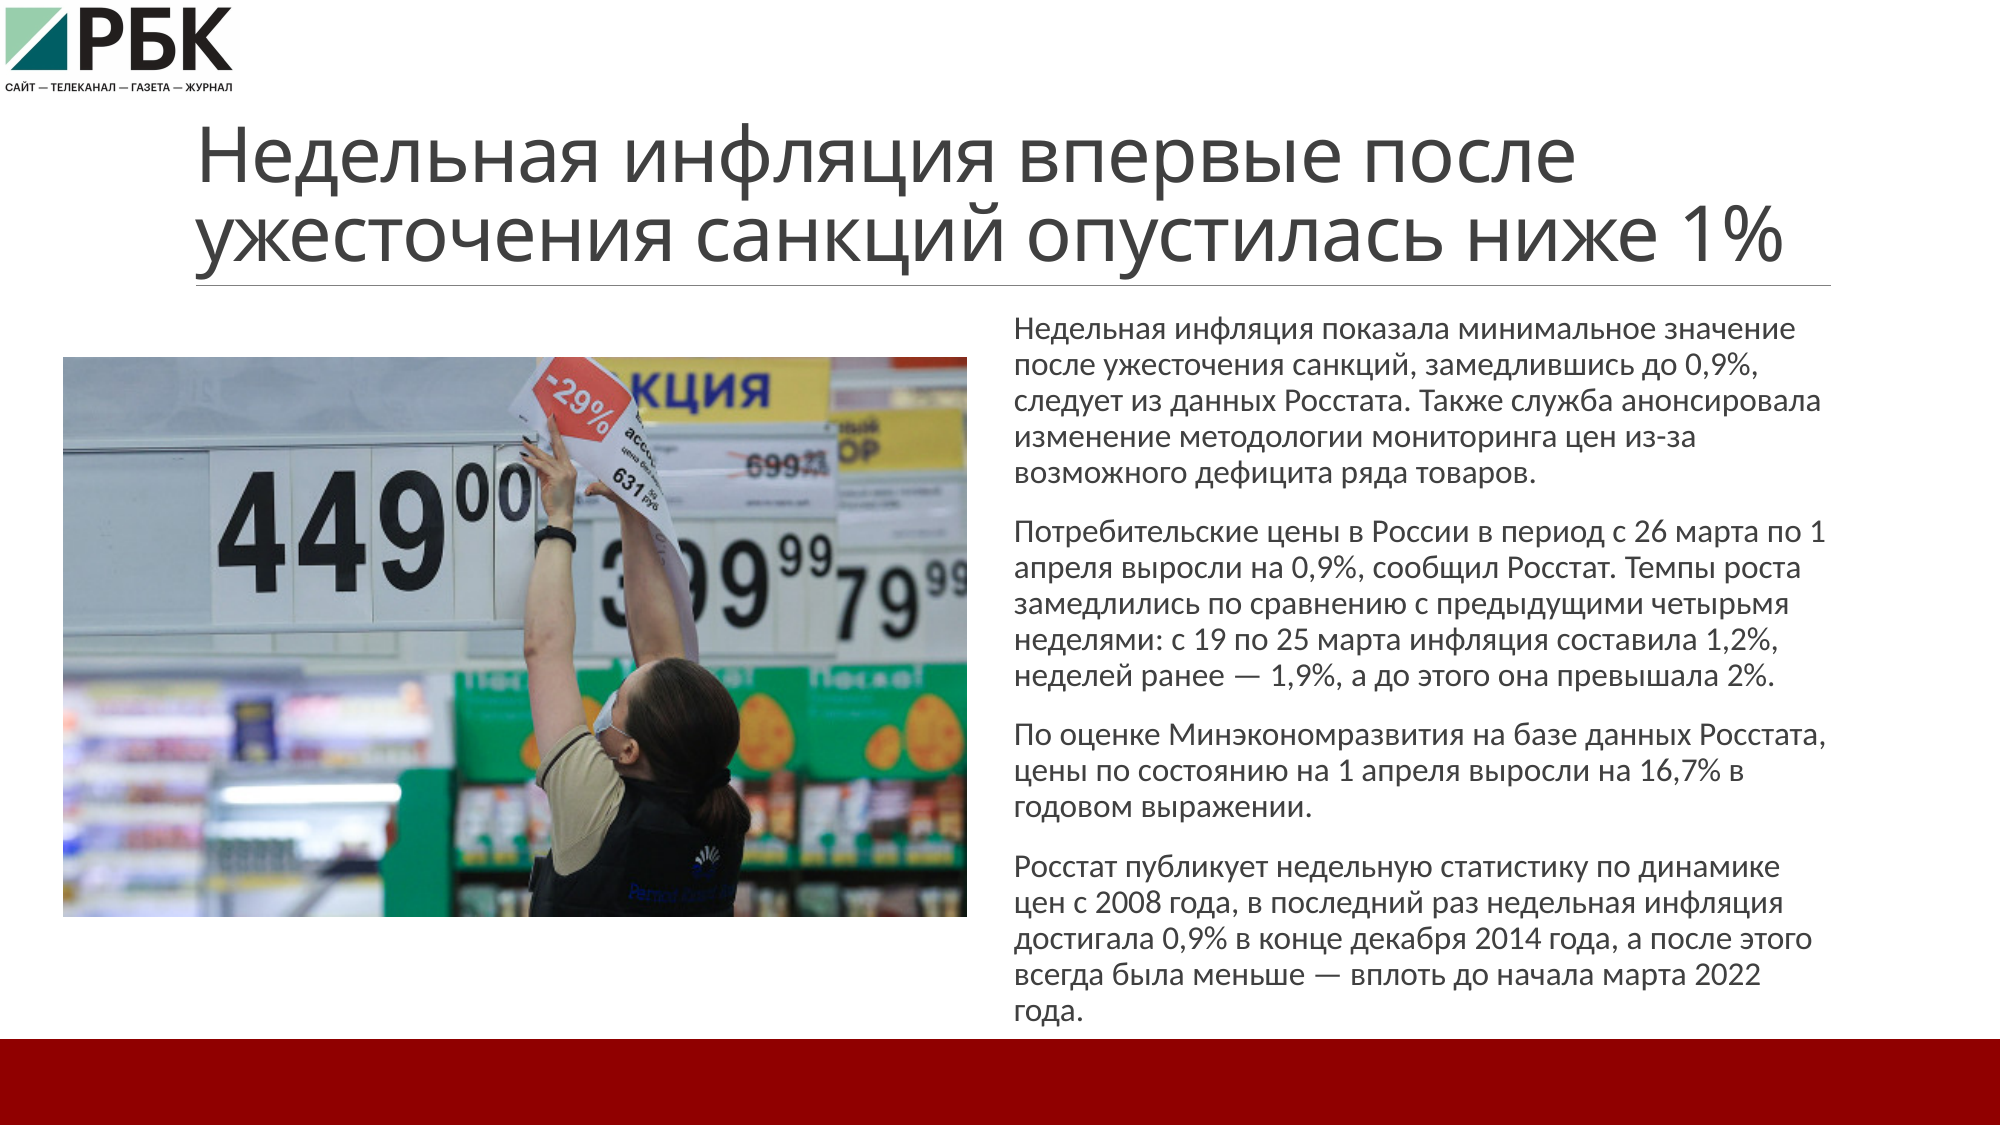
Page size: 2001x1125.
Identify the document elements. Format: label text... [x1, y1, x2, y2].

picture [62, 357, 968, 918]
list Недельная инфляция показала минимальное значение после ужесточения санкций, замедлившись до 0,9%, следует из данных Росстата. Также служба анонсировала изменение методологии мониторинга цен из-за возможного дефицита ряда товаров. Потребительские цены в России в период с 26 марта по 1 апреля выросли на 0,9%, сообщил Росстат. Темпы роста замедлились по сравнению с предыдущими четырьмя неделями: с 19 по 25 марта инфляция составила 1,2%, неделей ранее — 1,9%, а до этого она превышала 2%. По оценке Минэкономразвития на базе данных Росстата, цены по состоянию на 1 апреля выросли на 16,7% в годовом выражении. Росстат публикует недельную статистику по динамике цен с 2008 года, в последний раз недельная инфляция достигала 0,9% в конце декабря 2014 года, а после этого всегда была меньше — вплоть до начала марта 2022 года. [999, 302, 1830, 1050]
title Недельная инфляция впервые после ужесточения санкций опустилась ниже 1% [180, 47, 1830, 285]
picture [0, 0, 241, 101]
